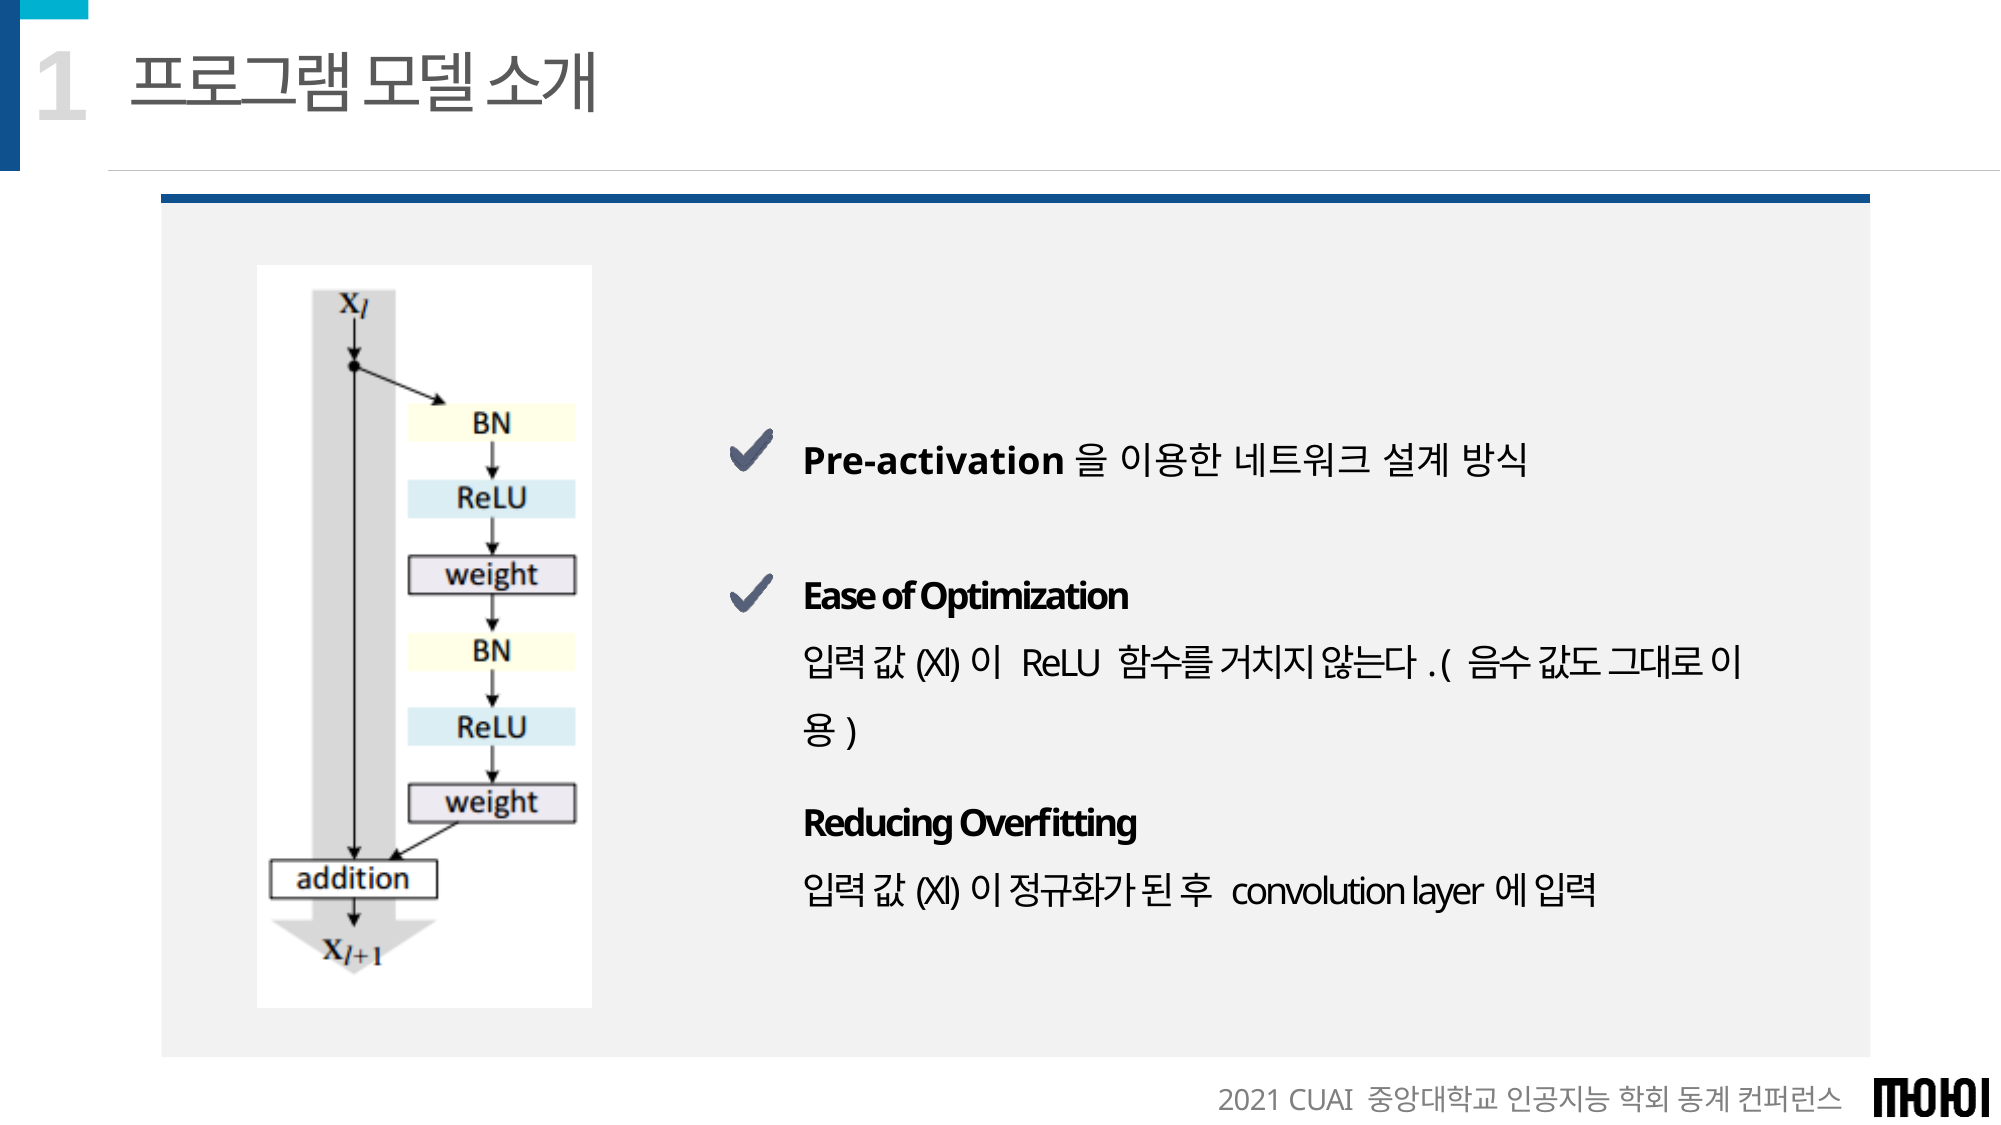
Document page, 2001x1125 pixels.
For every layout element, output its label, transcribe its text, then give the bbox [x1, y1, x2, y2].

text_box [160, 197, 1871, 1058]
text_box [0, 0, 2000, 171]
picture [1870, 1075, 1993, 1122]
picture [730, 571, 773, 615]
picture [257, 265, 592, 1008]
text_box 2021 CUAI 중앙대학교 인공지능 학회 동계 컨퍼런스 [1203, 1073, 1866, 1124]
picture [730, 426, 773, 474]
text_box Pre-activation을 이용한 네트워크 설계 방식 Ease of Optimization 입력 값(Xl)이 ReLU 함수를 거치지 않는다. ( 음수 값도 그대로 이용) Reducing Overfitting 입력 값(Xl)이 정규화가 된 후 convolution layer에 입력 [787, 407, 1807, 920]
